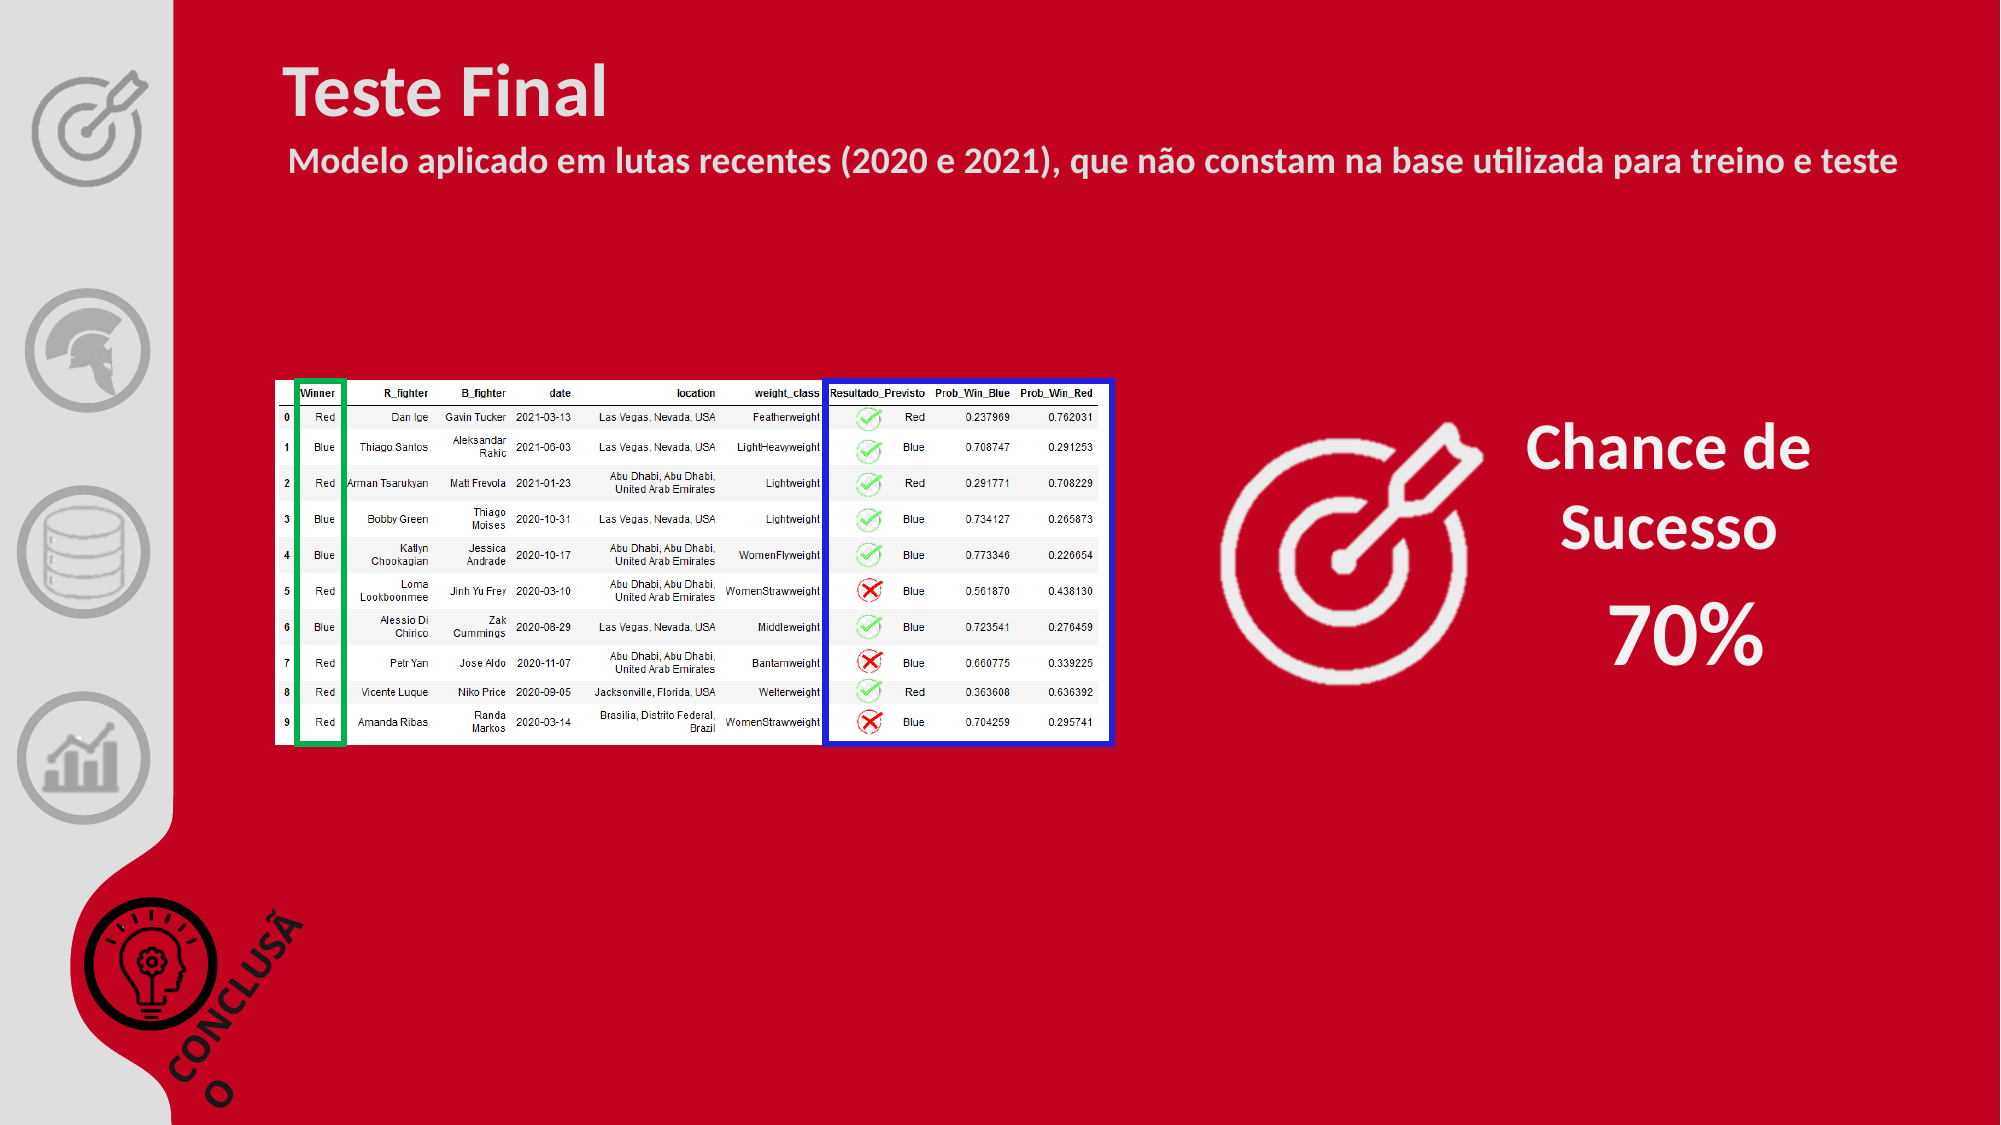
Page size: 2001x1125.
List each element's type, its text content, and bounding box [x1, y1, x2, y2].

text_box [854, 402, 885, 739]
text_box [0, 0, 175, 1125]
text_box CONCLUSÃO [140, 867, 376, 1125]
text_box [21, 489, 146, 614]
picture [15, 59, 160, 203]
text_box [21, 695, 146, 821]
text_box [21, 283, 146, 408]
text_box Modelo aplicado em lutas recentes (2020 e 2021), que não constam na base utilizada para treino e teste [273, 128, 1953, 189]
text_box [88, 901, 213, 1026]
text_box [1184, 395, 1829, 720]
text_box Teste Final [268, 34, 646, 140]
text_box [57, 689, 205, 854]
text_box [275, 380, 1113, 745]
